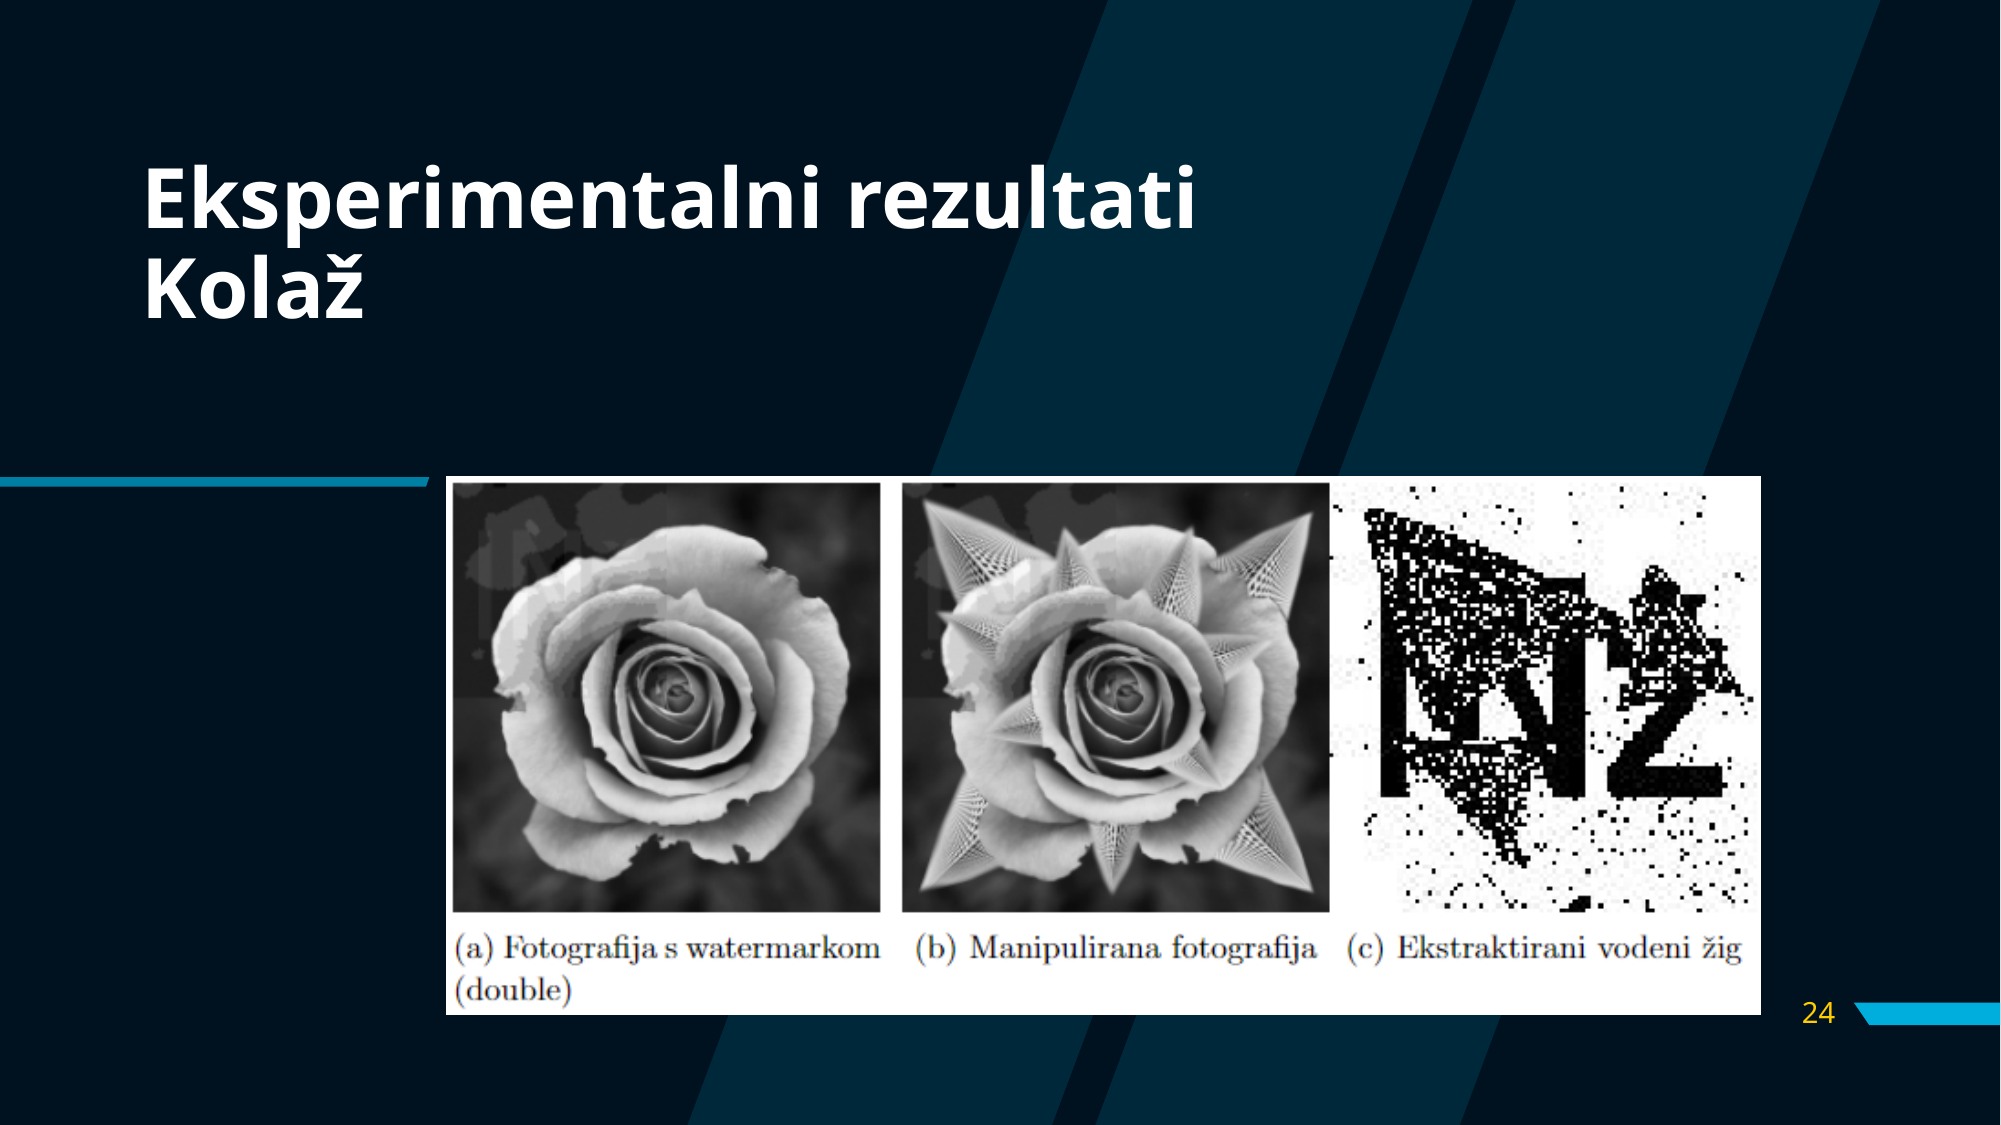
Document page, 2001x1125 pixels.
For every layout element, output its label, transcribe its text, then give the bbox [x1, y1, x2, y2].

picture [446, 476, 1761, 1015]
slide_number 24 [1760, 984, 1851, 1045]
text_box Eksperimentalni rezultati Kolaž [126, 121, 1424, 372]
